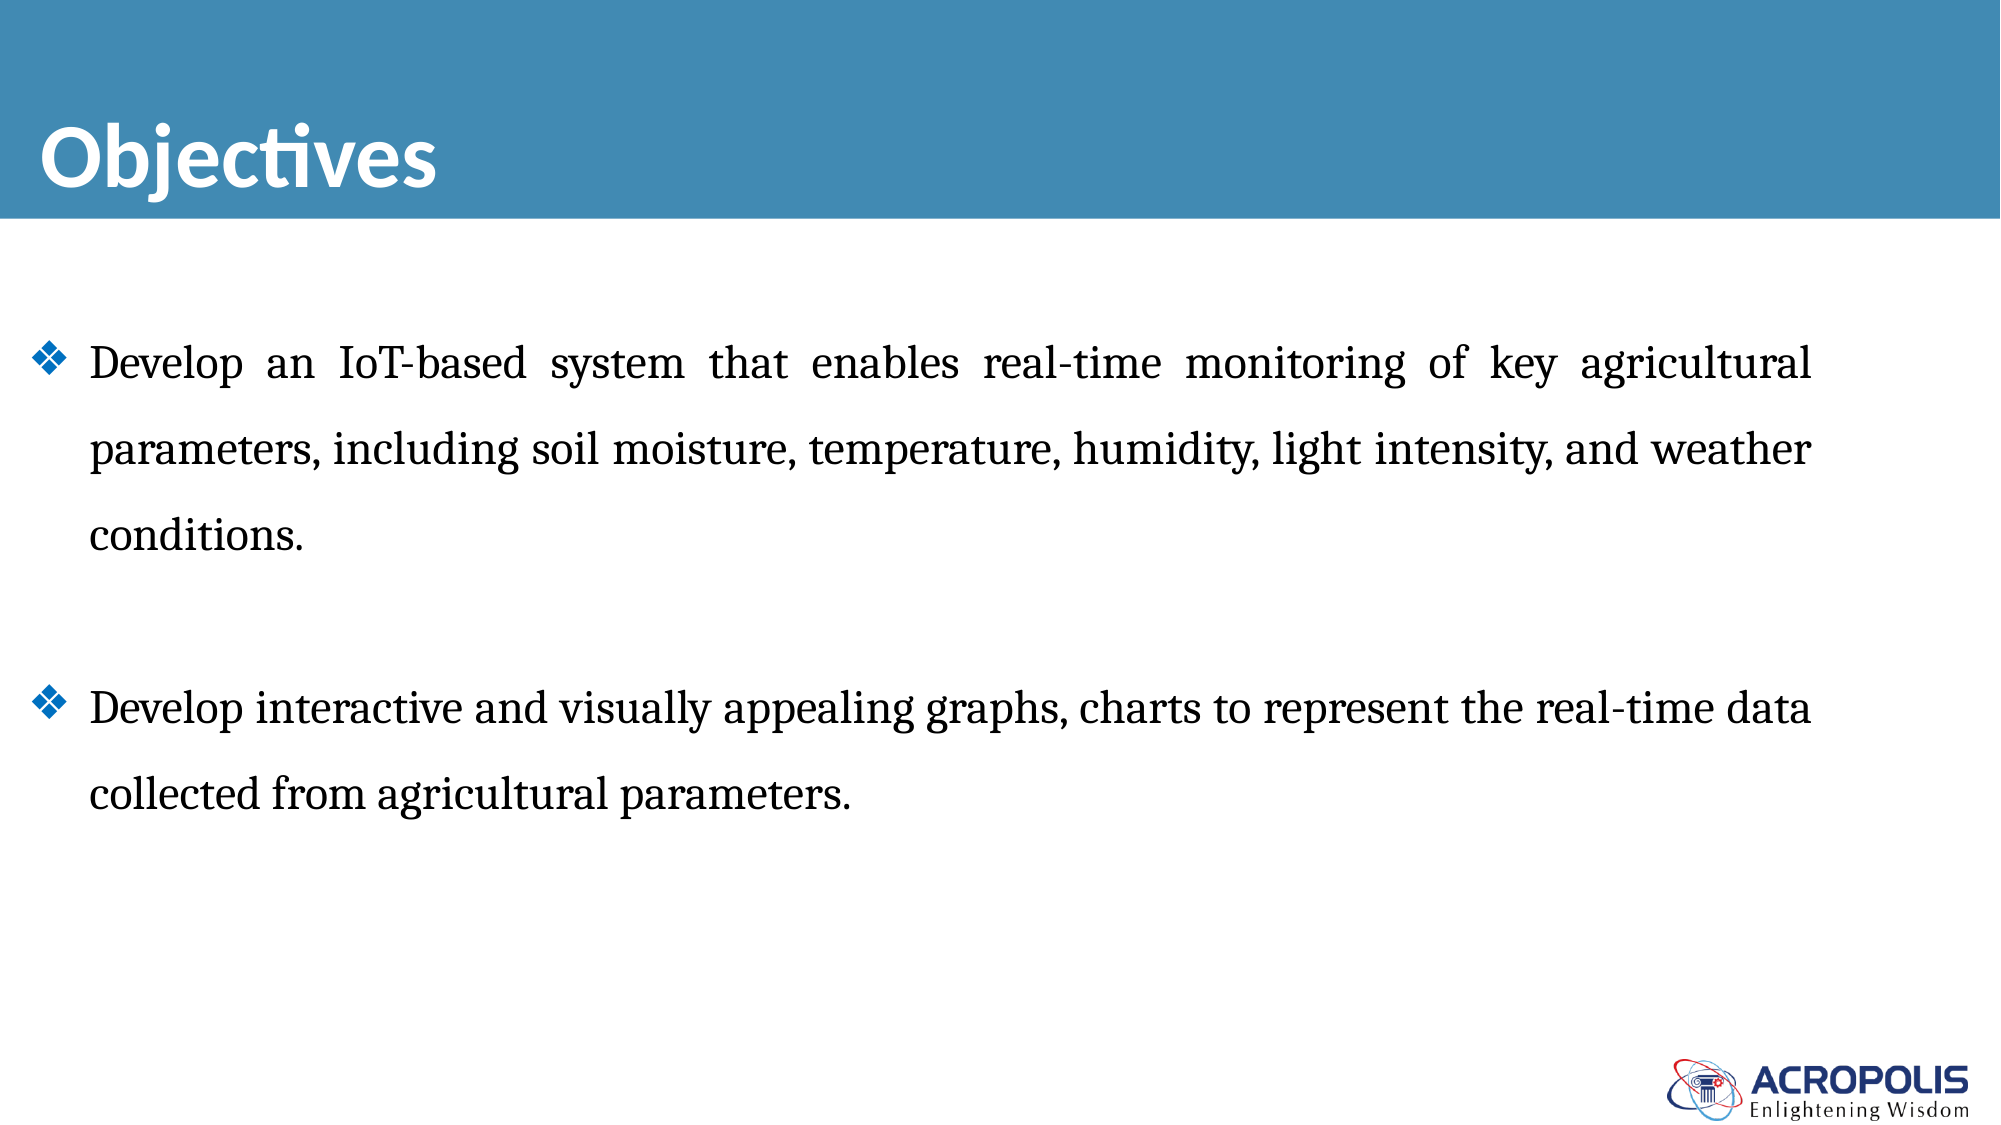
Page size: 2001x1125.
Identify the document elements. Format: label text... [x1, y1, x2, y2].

picture [1667, 1065, 1968, 1121]
list Develop an IoT-based system that enables real-time monitoring of key agricultural parameters, including soil moisture, temperature, humidity, light intensity, and weather conditions. Develop interactive and visually appealing graphs, charts to represent the real-time data collected from agricultural parameters. [0, 156, 2000, 1065]
title Objectives [25, 0, 1974, 156]
